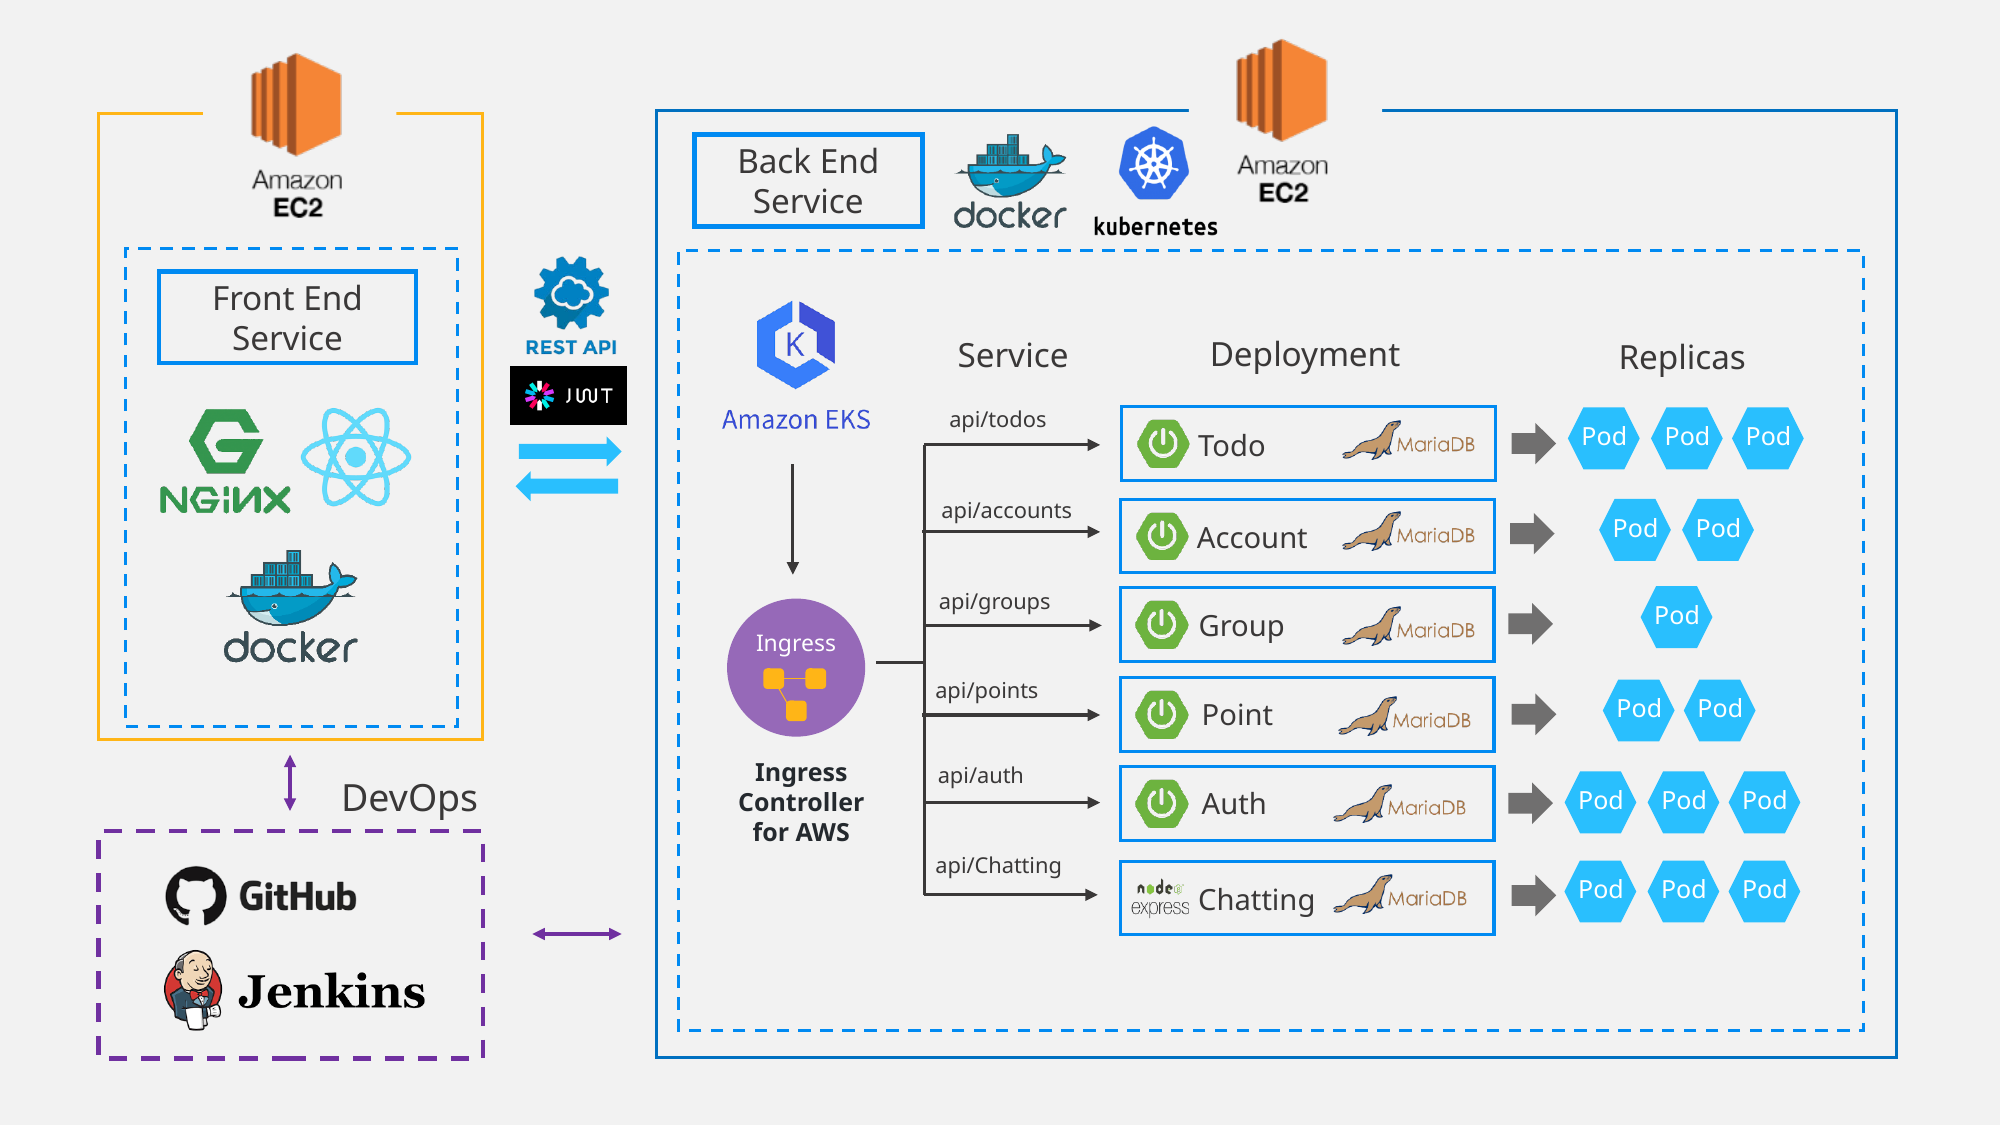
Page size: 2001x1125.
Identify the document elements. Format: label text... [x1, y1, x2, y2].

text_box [1597, 498, 1680, 561]
picture [130, 28, 463, 242]
picture [510, 241, 630, 425]
text_box api/todos [934, 398, 1130, 440]
picture [1331, 781, 1467, 825]
text_box [98, 830, 484, 1060]
picture [1135, 417, 1191, 470]
text_box Chatting [1183, 873, 1366, 924]
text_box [727, 598, 866, 737]
text_box DevOps [326, 766, 500, 827]
text_box [1119, 587, 1495, 662]
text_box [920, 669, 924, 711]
picture [1133, 598, 1190, 651]
text_box Todo [1191, 420, 1366, 470]
picture [158, 390, 450, 688]
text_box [1680, 498, 1768, 561]
picture [709, 279, 883, 440]
text_box [1120, 498, 1495, 574]
text_box [655, 110, 1897, 1059]
text_box [1510, 872, 1558, 919]
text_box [1730, 407, 1818, 470]
text_box Replicas [1603, 328, 1801, 384]
text_box Service [942, 326, 1117, 382]
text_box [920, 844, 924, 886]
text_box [1639, 586, 1726, 649]
picture [1340, 418, 1476, 461]
text_box [1119, 677, 1495, 753]
text_box [1510, 690, 1558, 738]
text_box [1646, 860, 1727, 923]
picture [1133, 688, 1190, 741]
text_box Group [1189, 600, 1367, 650]
picture [1340, 604, 1476, 647]
picture [1340, 509, 1476, 552]
text_box [98, 113, 484, 741]
text_box [678, 249, 1864, 1032]
text_box [517, 433, 624, 469]
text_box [1601, 679, 1682, 742]
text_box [1563, 771, 1646, 834]
text_box api/auth [925, 754, 1073, 796]
text_box api/Chatting [925, 844, 1098, 886]
picture [1129, 876, 1191, 920]
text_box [1727, 860, 1814, 923]
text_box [1649, 407, 1730, 470]
text_box Auth [1189, 778, 1370, 828]
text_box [1566, 407, 1649, 470]
picture [1331, 872, 1468, 915]
text_box api/accounts [926, 488, 1101, 530]
text_box Point [1189, 688, 1370, 739]
picture [161, 840, 427, 1033]
text_box [514, 468, 620, 504]
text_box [1563, 860, 1646, 923]
picture [1335, 694, 1472, 737]
picture [933, 14, 1449, 267]
text_box [1509, 510, 1557, 557]
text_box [1727, 771, 1814, 834]
text_box [1510, 420, 1558, 467]
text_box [1682, 679, 1769, 742]
picture [1133, 777, 1190, 830]
text_box [1119, 860, 1495, 936]
text_box Ingress Controller for AWS [693, 749, 909, 854]
text_box [1507, 600, 1555, 648]
text_box [1507, 779, 1555, 827]
text_box [124, 248, 459, 728]
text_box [1646, 771, 1727, 834]
text_box Front End Service [158, 270, 417, 364]
text_box Back End Service [694, 133, 923, 227]
text_box api/groups [925, 580, 1073, 622]
text_box Account [1190, 512, 1365, 562]
text_box [1121, 406, 1496, 481]
text_box Deployment [1195, 325, 1425, 381]
picture [1133, 510, 1190, 562]
text_box [1119, 766, 1495, 842]
text_box api/points [925, 669, 1071, 711]
